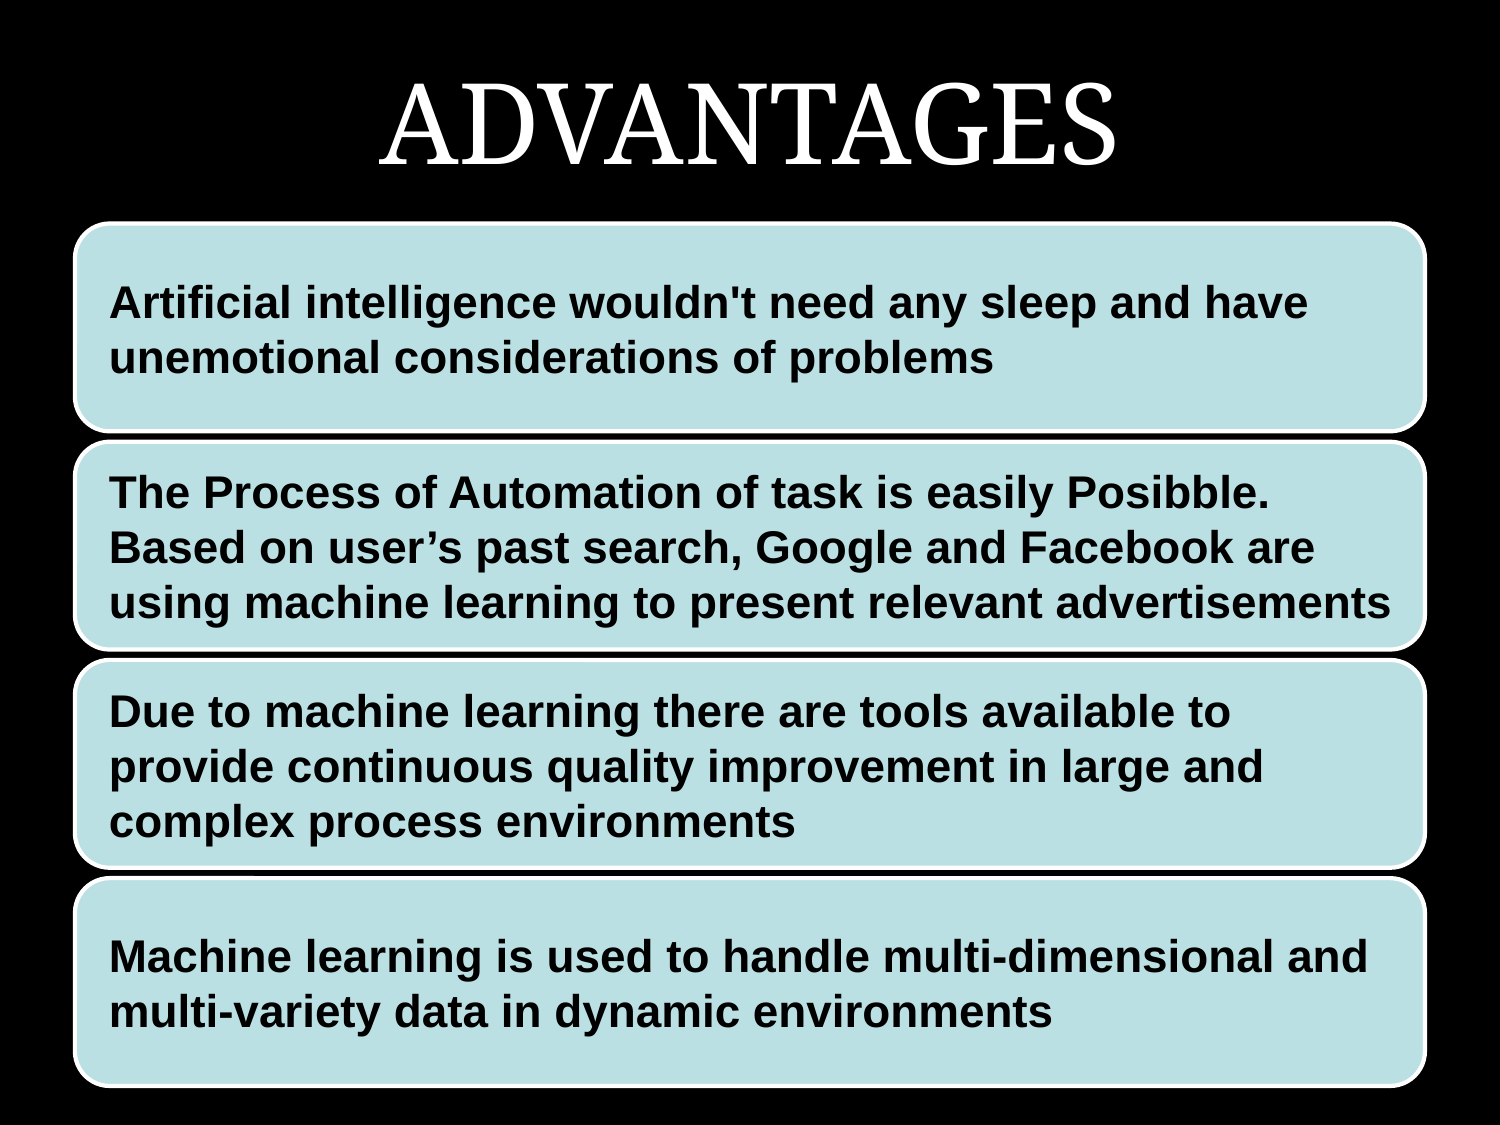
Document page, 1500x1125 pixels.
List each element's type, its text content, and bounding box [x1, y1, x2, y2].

title ADVANTAGES [75, 45, 1425, 183]
text_box [0, 0, 1500, 1125]
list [74, 184, 1426, 1125]
